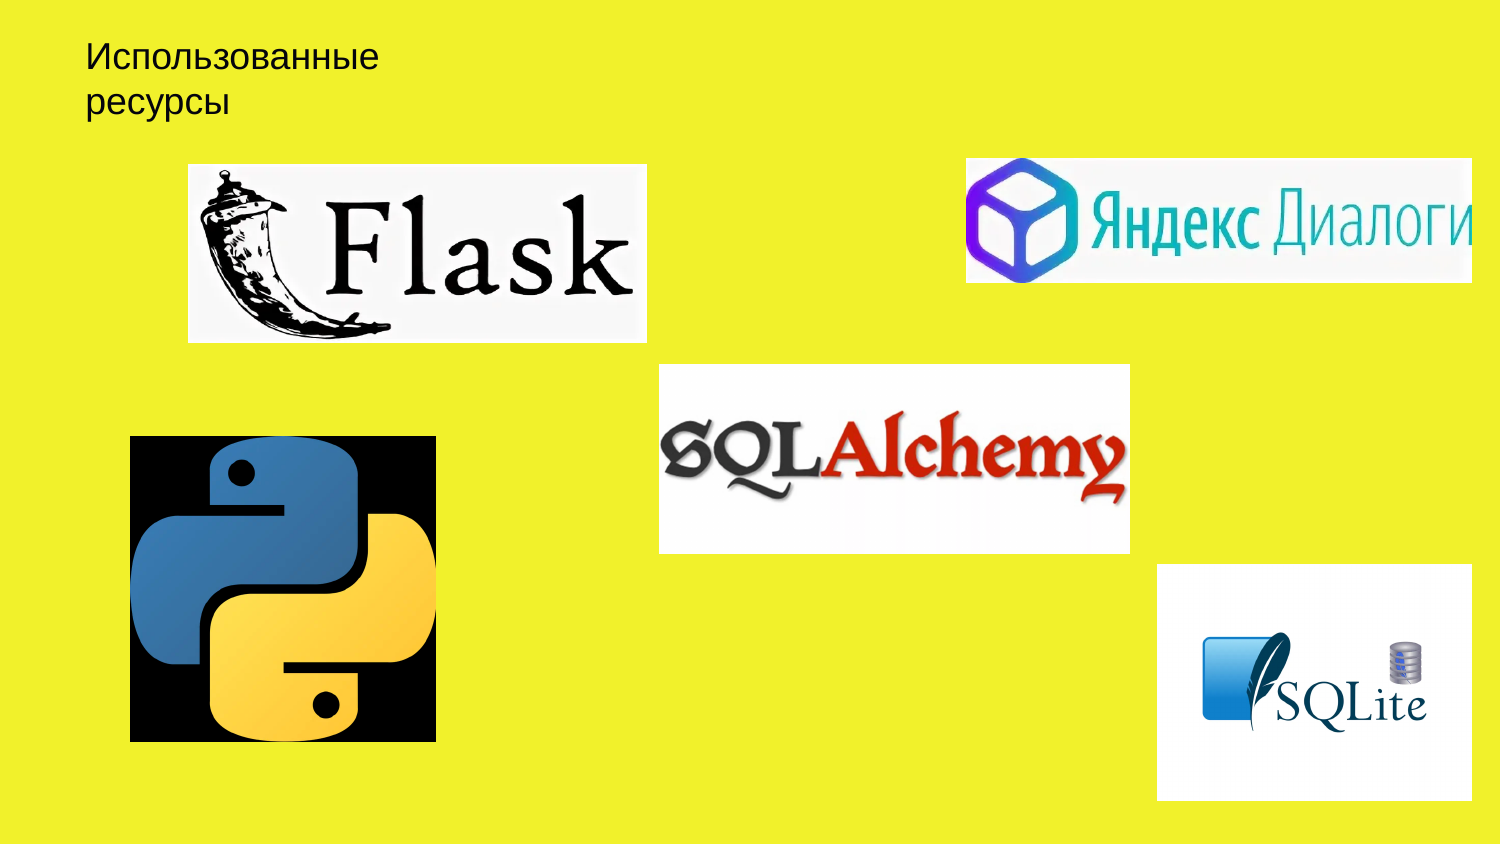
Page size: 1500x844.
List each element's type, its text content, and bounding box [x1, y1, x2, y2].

picture [1156, 564, 1472, 801]
picture [658, 364, 1131, 554]
picture [129, 435, 436, 742]
text_box Использованные ресурсы [70, 24, 401, 130]
picture [188, 164, 647, 344]
picture [966, 158, 1472, 283]
